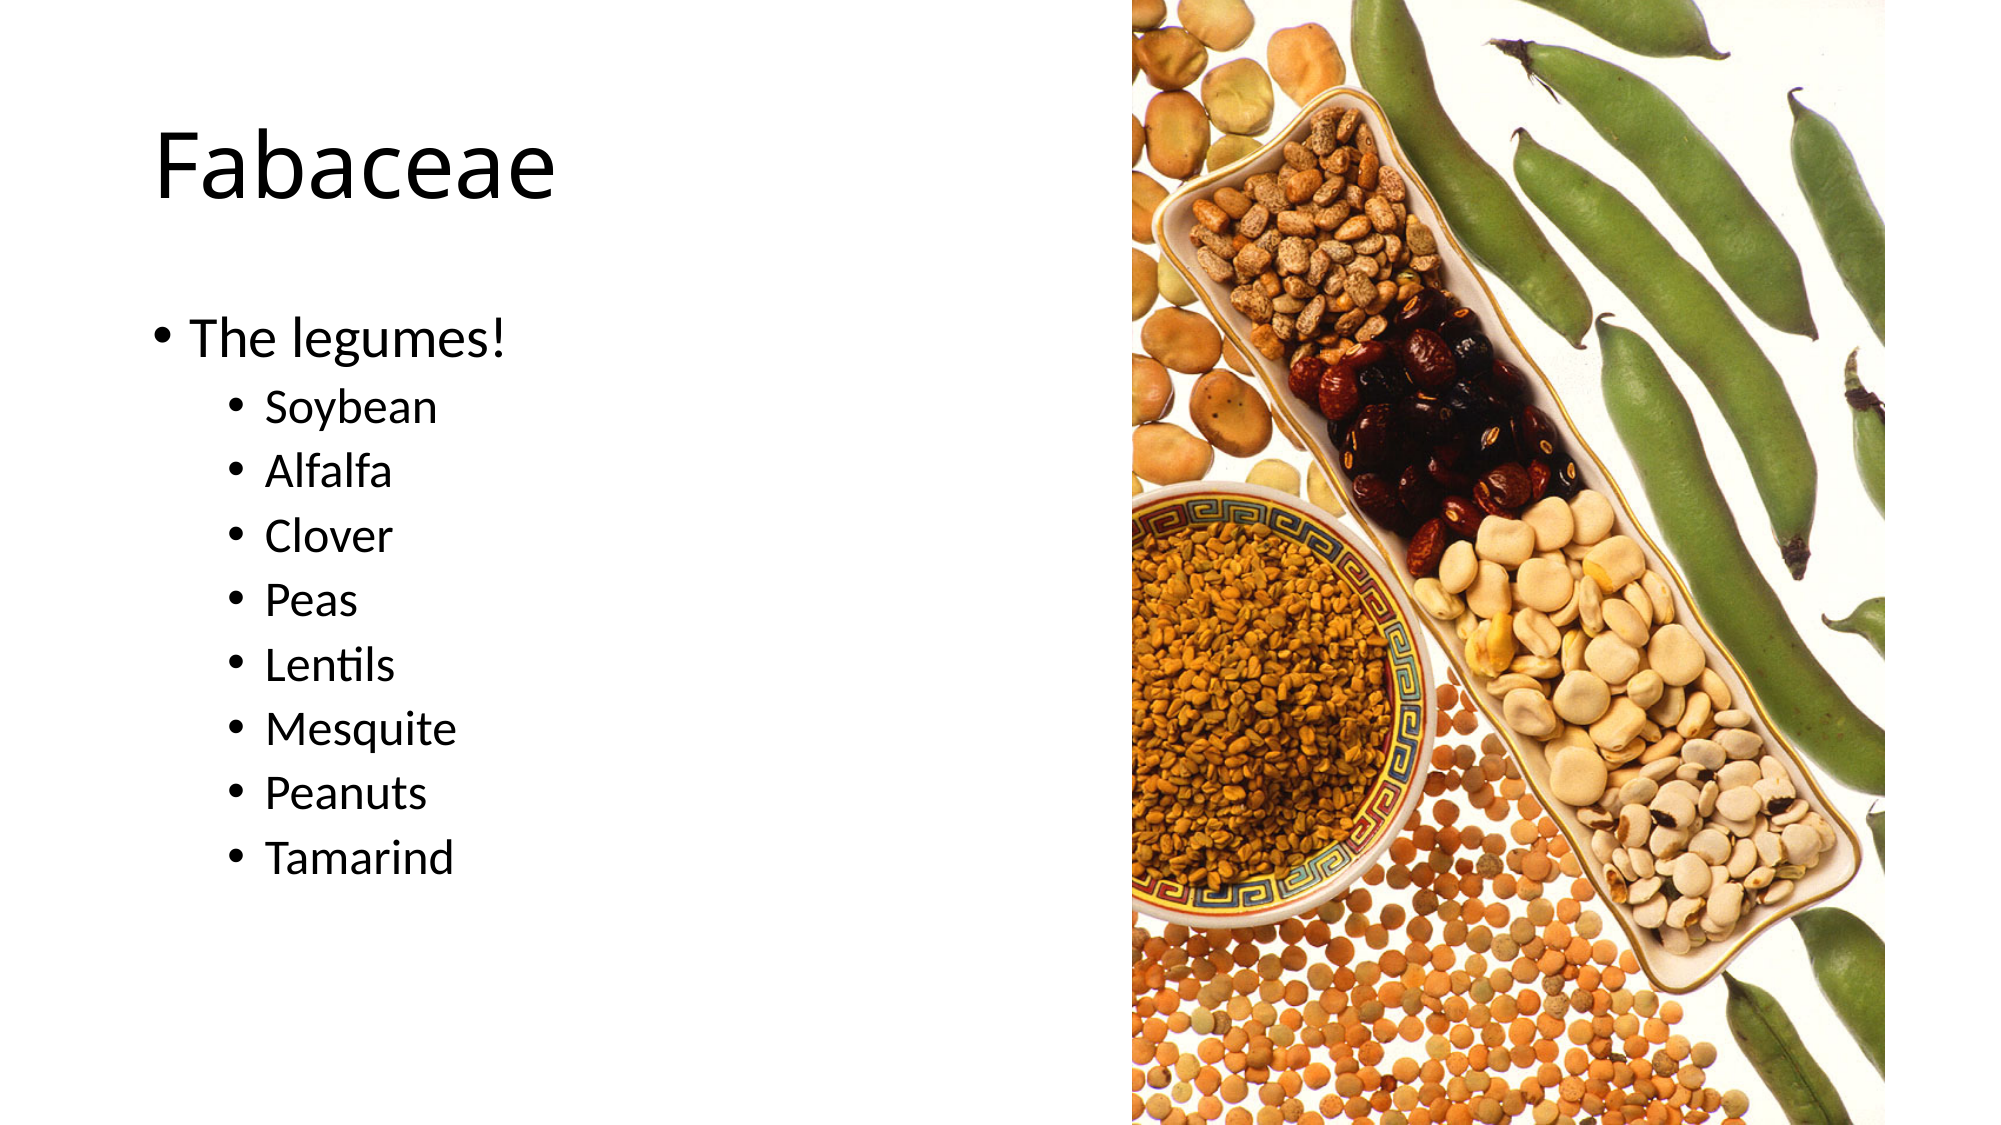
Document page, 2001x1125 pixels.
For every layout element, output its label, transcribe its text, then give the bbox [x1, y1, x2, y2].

list The legumes! Soybean Alfalfa Clover Peas Lentils Mesquite Peanuts Tamarind [137, 299, 1131, 1014]
title Fabaceae [137, 59, 1131, 278]
picture [1131, 0, 1885, 1125]
